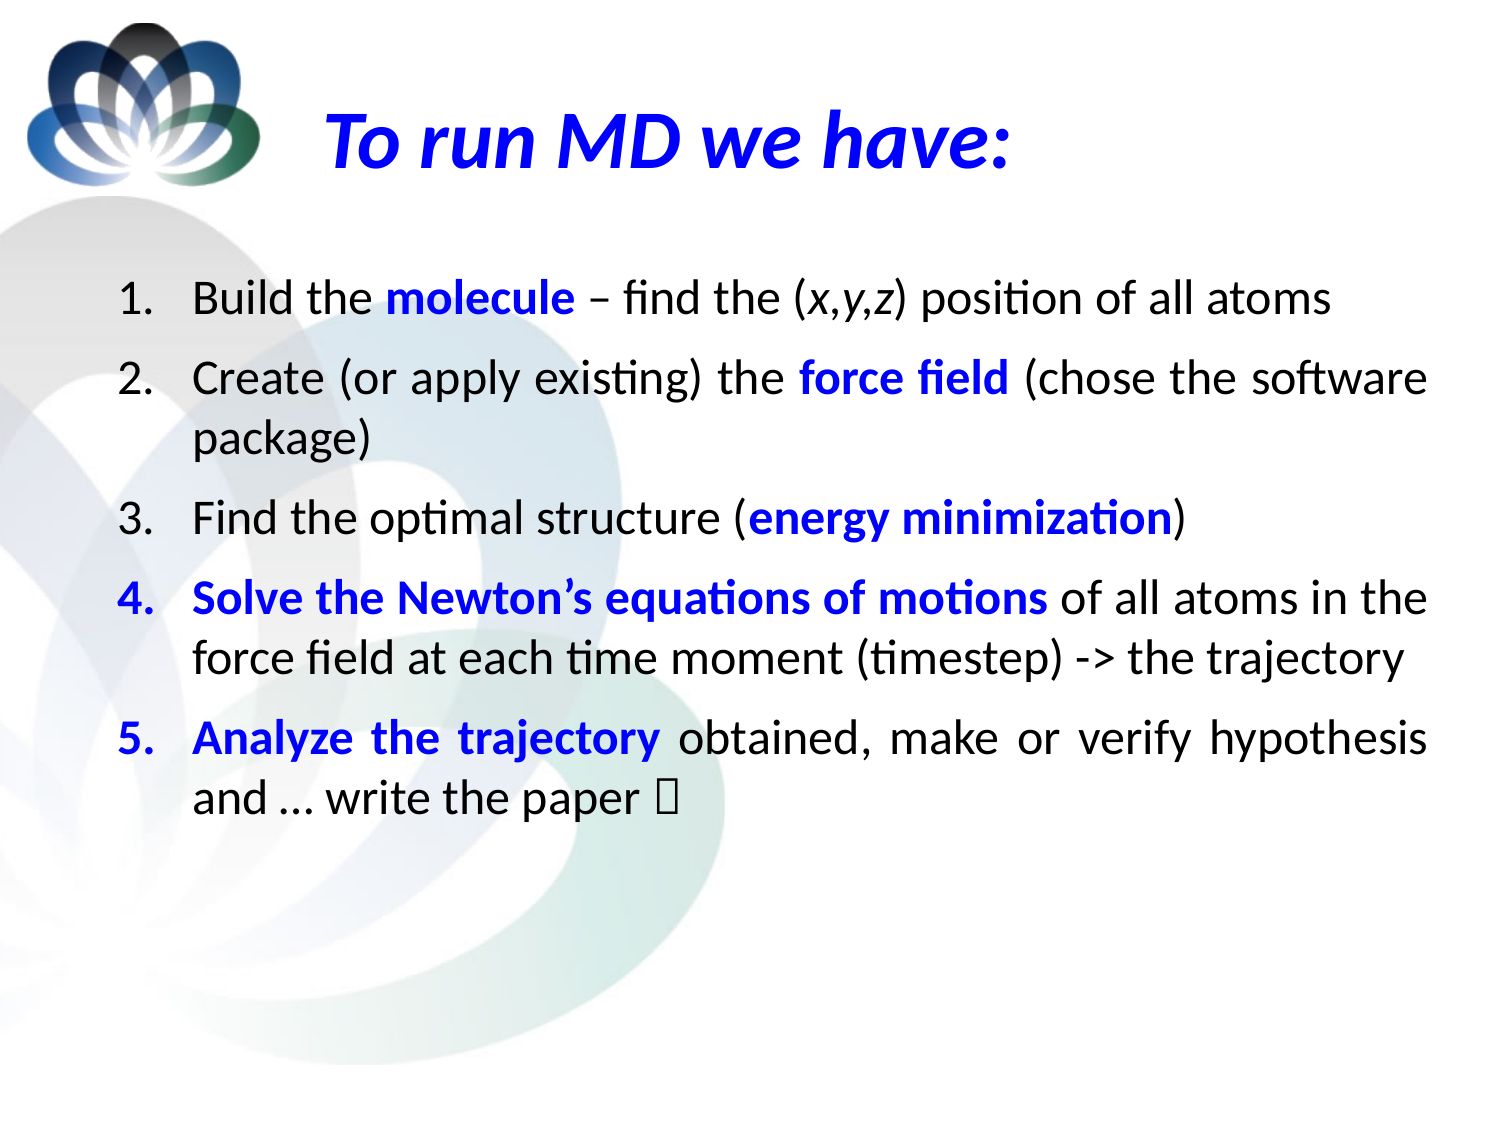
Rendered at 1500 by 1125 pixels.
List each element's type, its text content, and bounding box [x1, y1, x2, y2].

text_box Build the molecule – find the (x,y,z) position of all atoms Create (or apply existing) the force field (chose the software package) Find the optimal structure (energy minimization) Solve the Newton’s equations of motions of all atoms in the force field at each time moment (timestep) -> the trajectory Analyze the trajectory obtained, make or verify hypothesis and … write the paper  [729, 256, 1444, 832]
picture [0, 22, 726, 1066]
text_box To run MD we have: [307, 78, 1109, 193]
